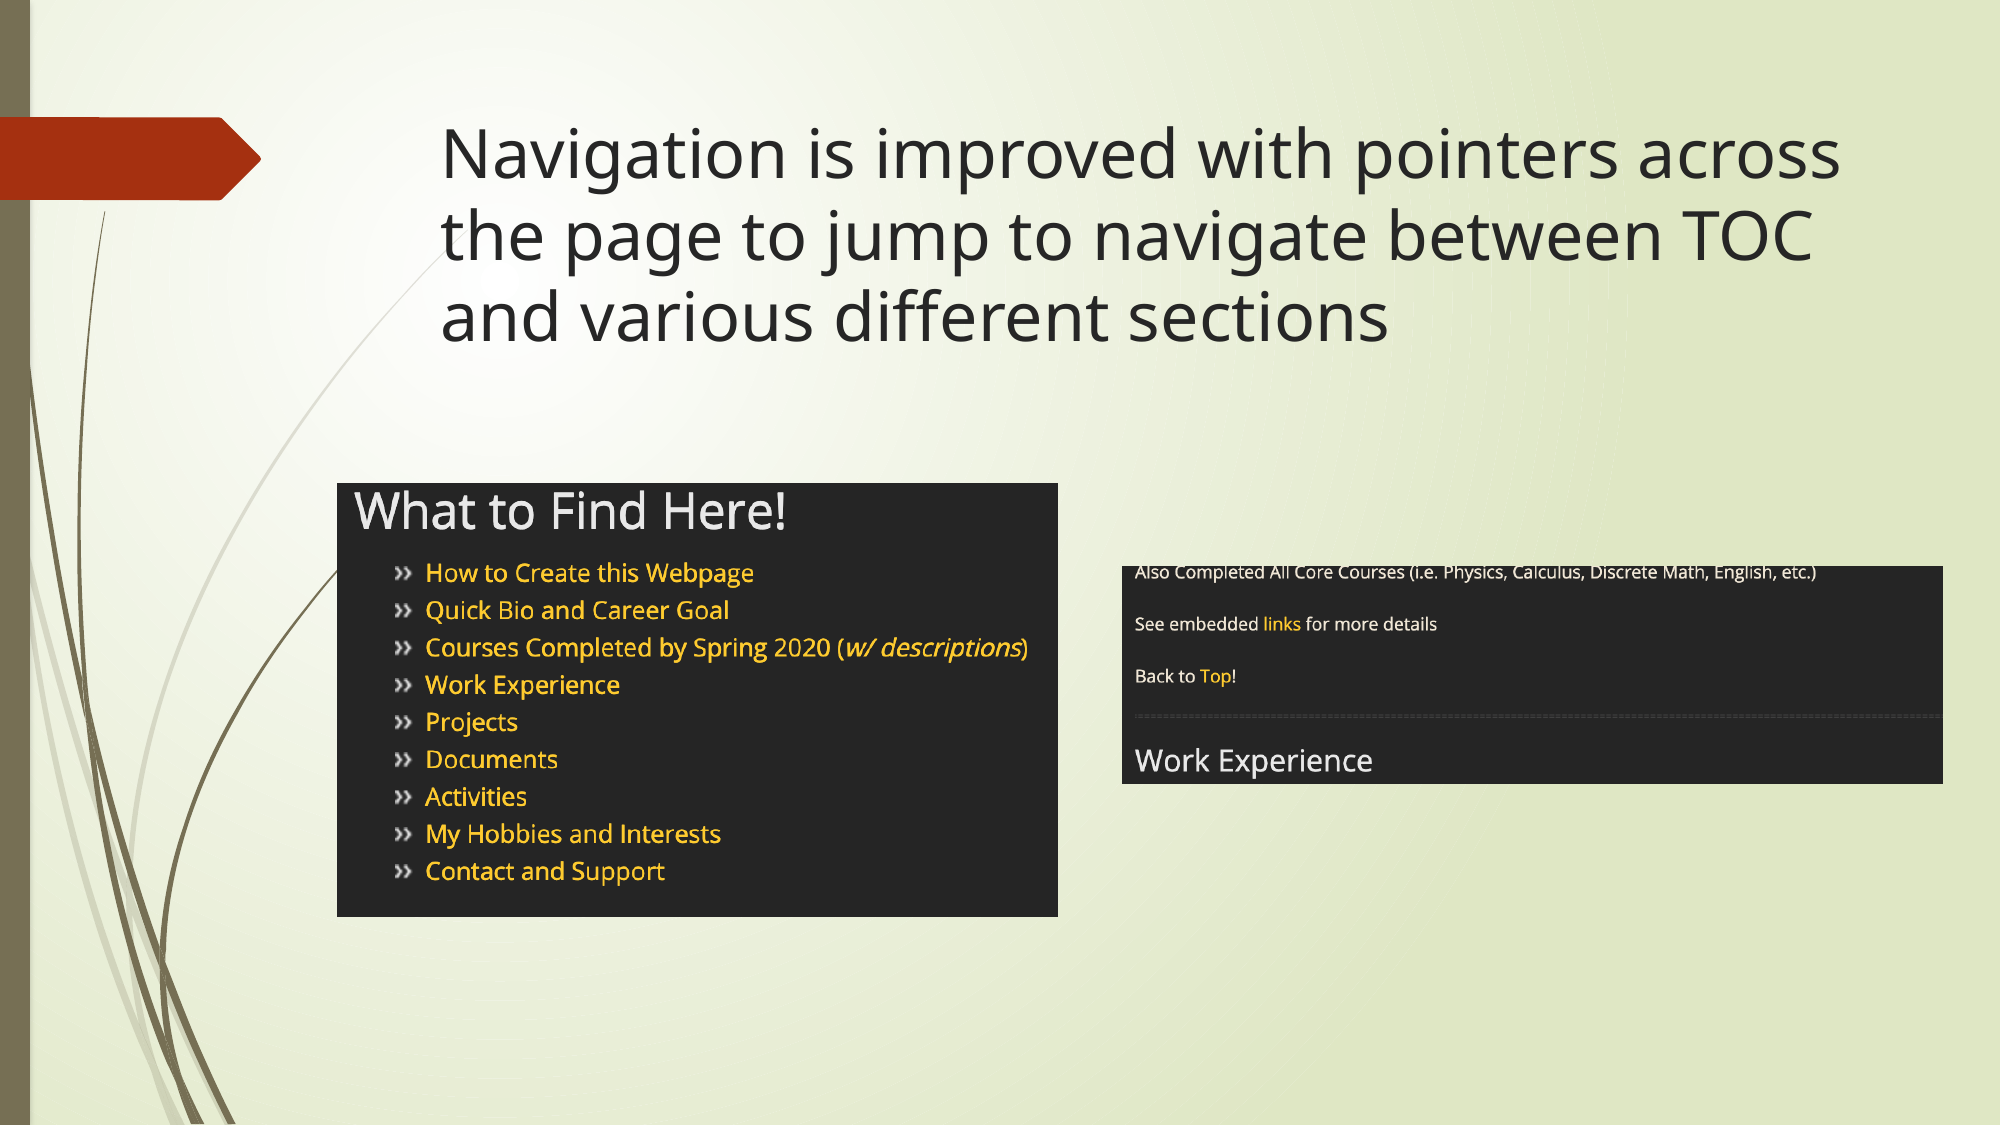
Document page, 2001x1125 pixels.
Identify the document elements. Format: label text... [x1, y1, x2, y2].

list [336, 482, 1058, 917]
picture [1122, 566, 1944, 784]
title Navigation is improved with pointers across the page to jump to navigate between TOC and various different sections [425, 102, 1888, 368]
